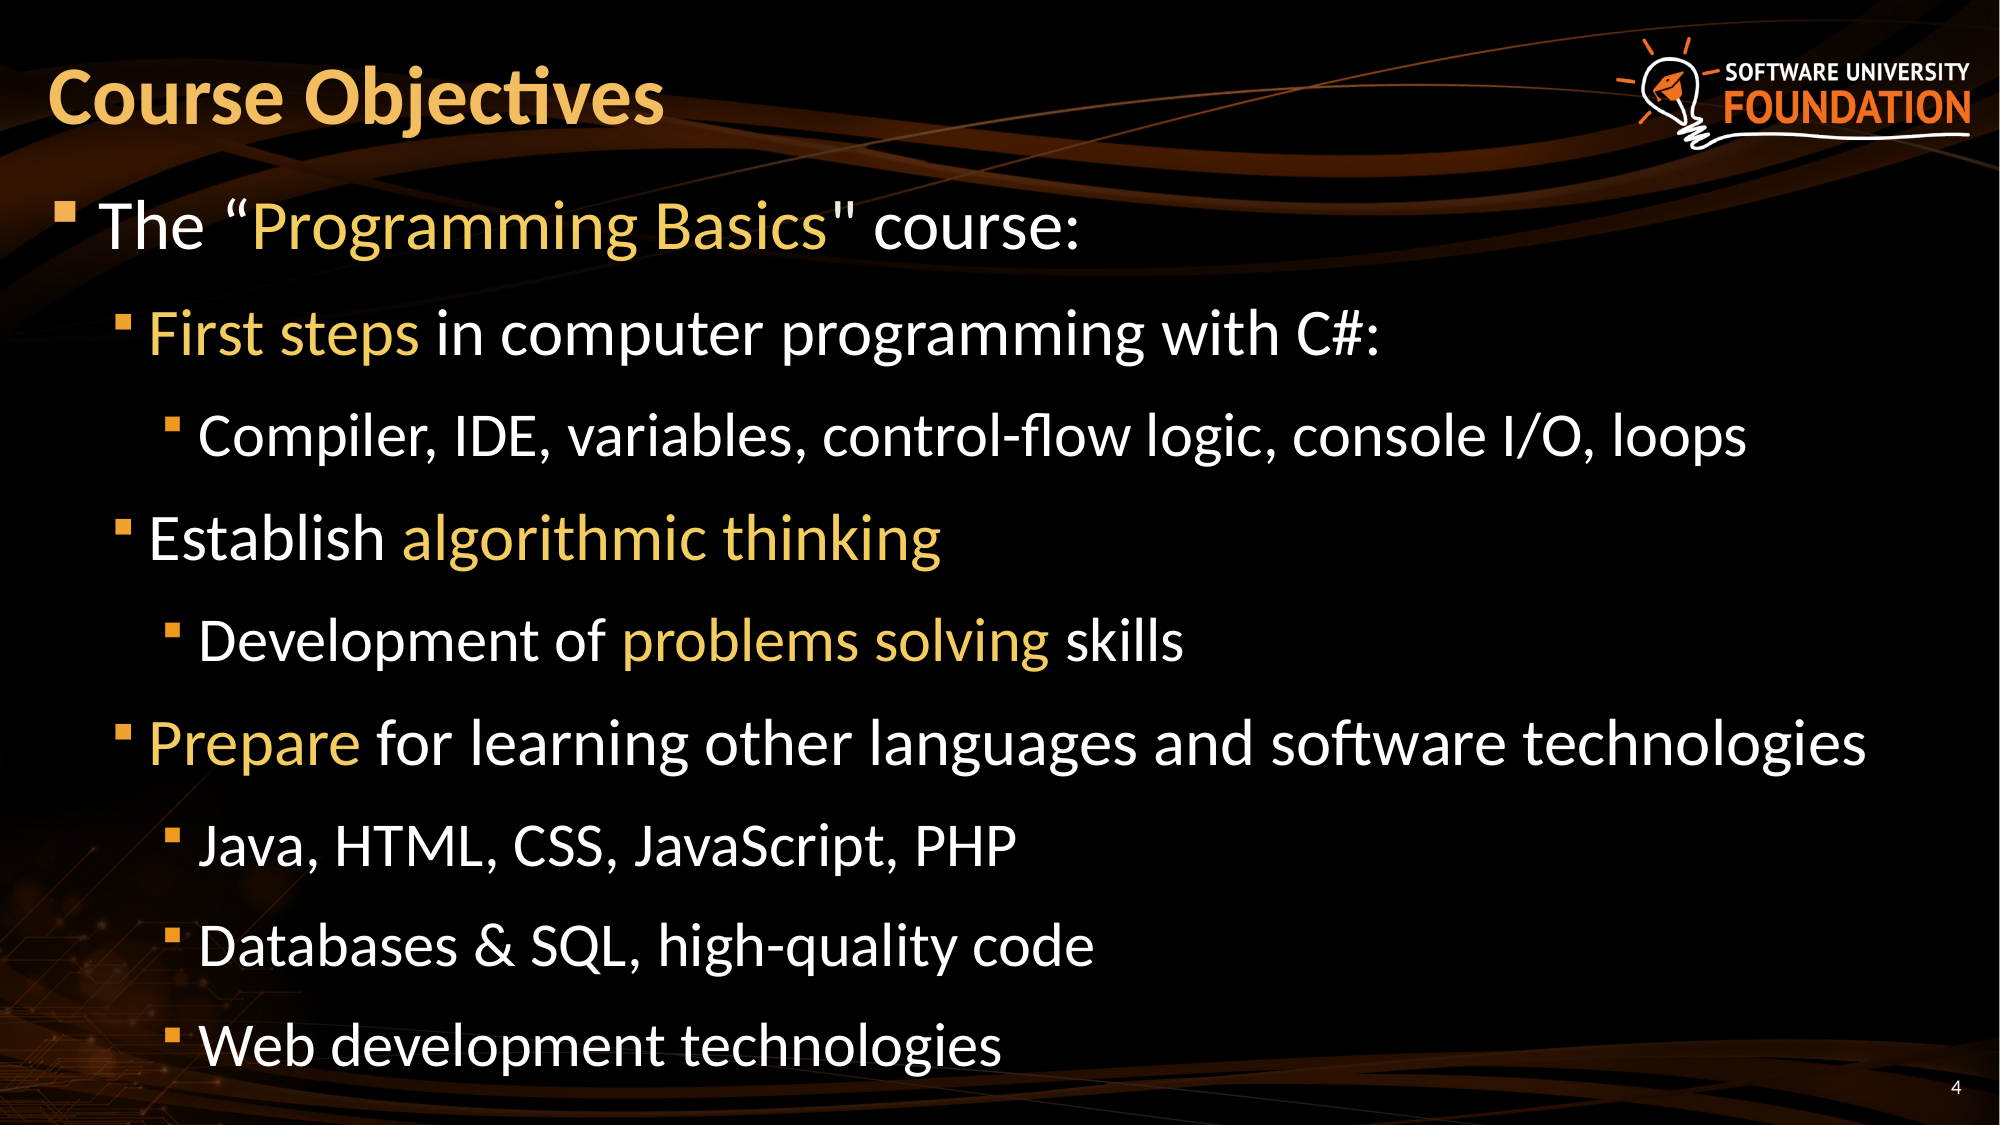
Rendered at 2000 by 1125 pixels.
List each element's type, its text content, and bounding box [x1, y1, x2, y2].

list The “Programming Basics" course: First steps in computer programming with C#: Compiler, IDE, variables, control-flow logic, console I/O, loops Establish algorithmic thinking Development of problems solving skills Prepare for learning other languages and software technologies Java, HTML, CSS, JavaScript, PHP Databases & SQL, high-quality code Web development technologies [31, 172, 1968, 1103]
picture [0, 0, 2000, 1125]
title Course Objectives [30, 6, 1602, 189]
